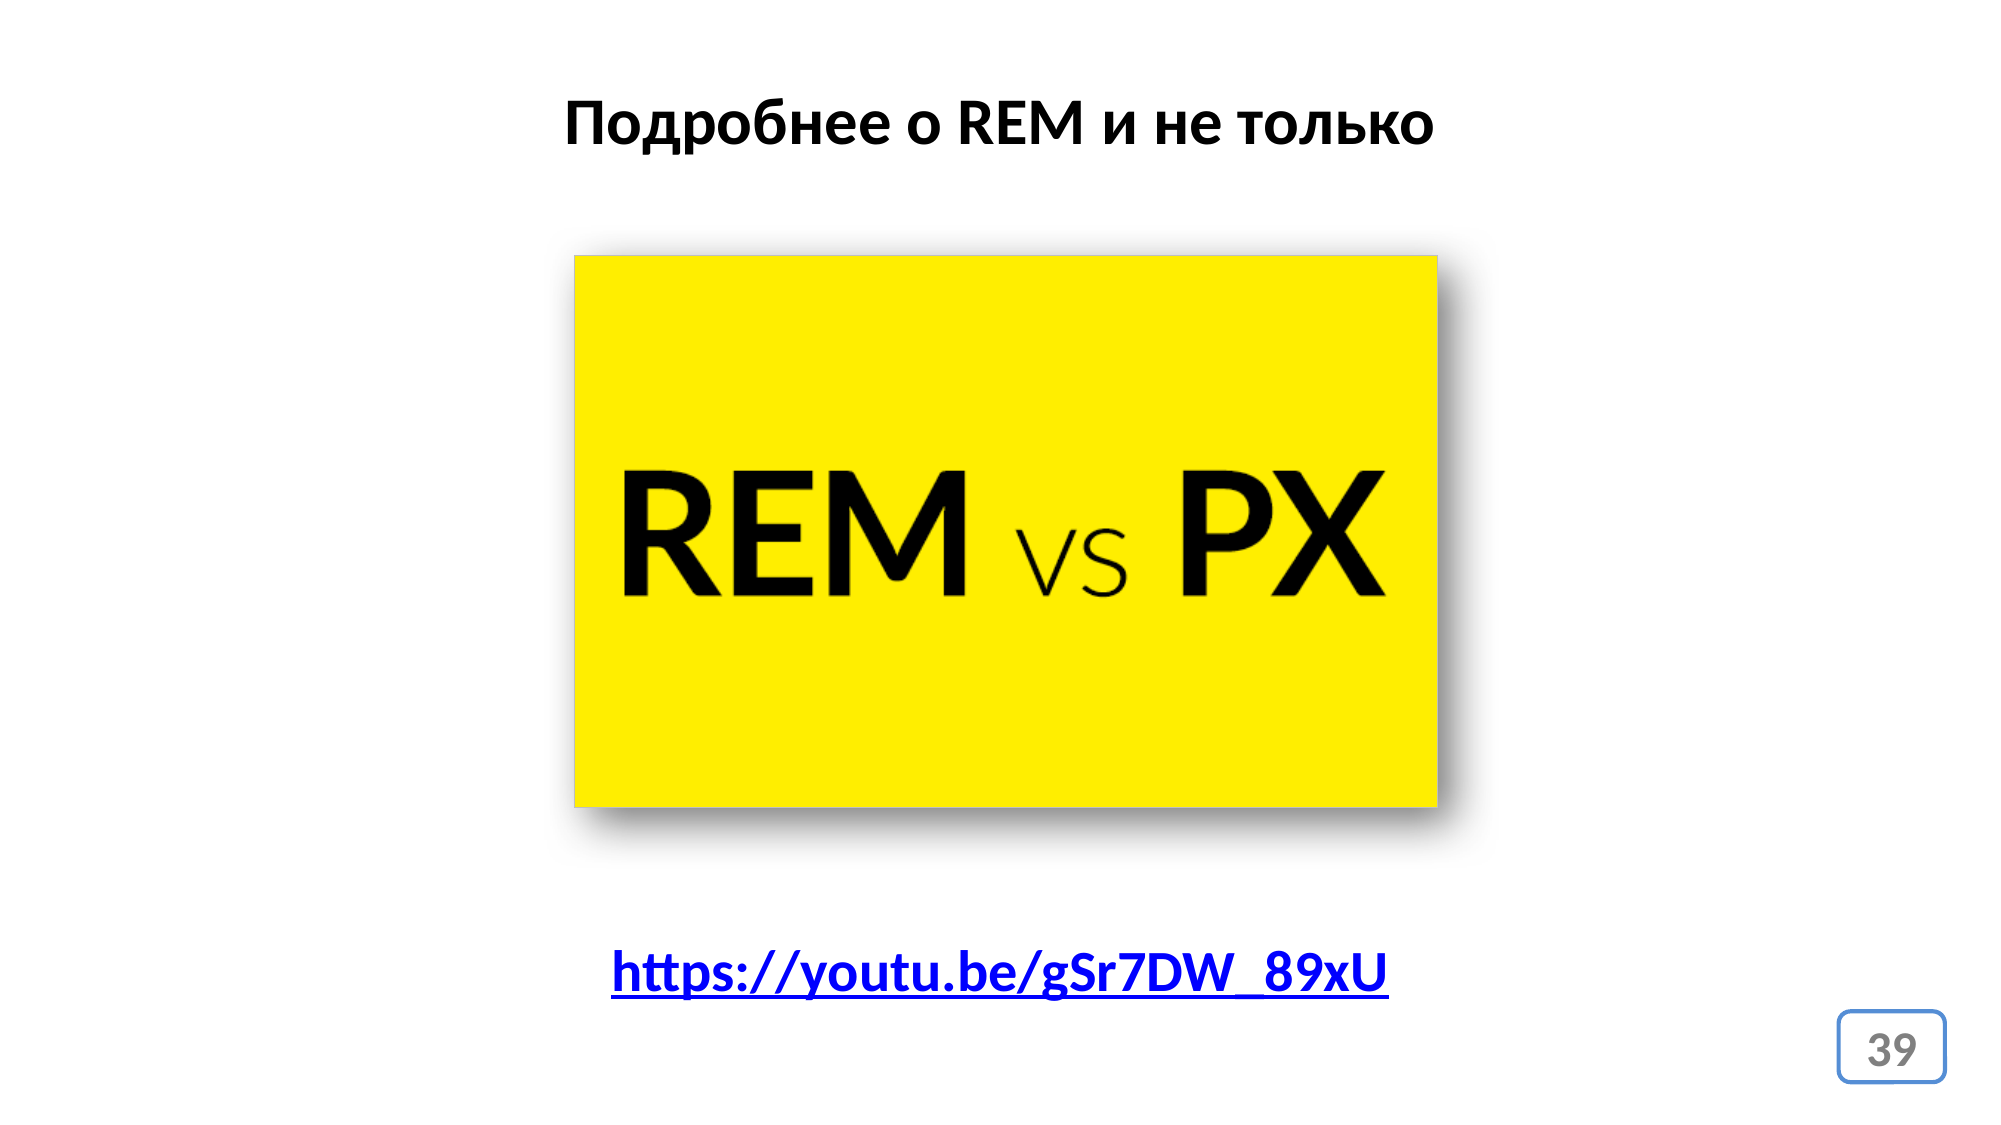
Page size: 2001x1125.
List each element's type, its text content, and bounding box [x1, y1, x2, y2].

picture [574, 255, 1438, 808]
text_box https://youtu.be/gSr7DW_89xU [0, 925, 2000, 1011]
text_box 39 [1836, 1011, 1948, 1085]
text_box Подробнее о REM и не только [0, 70, 2000, 165]
